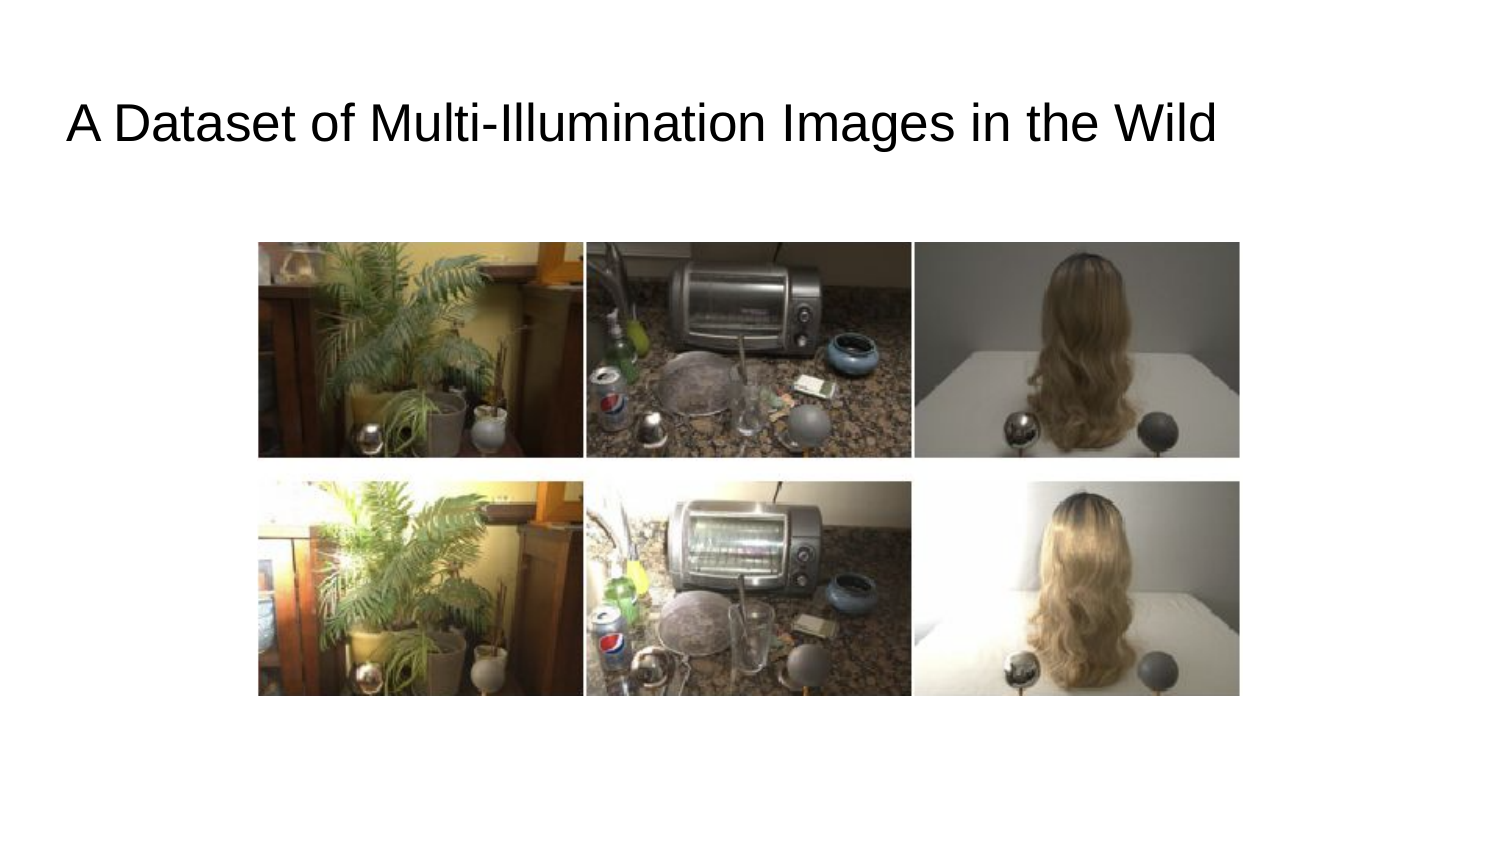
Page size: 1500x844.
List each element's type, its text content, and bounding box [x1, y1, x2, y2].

picture [256, 242, 1244, 697]
title A Dataset of Multi-Illumination Images in the Wild [51, 72, 1449, 167]
